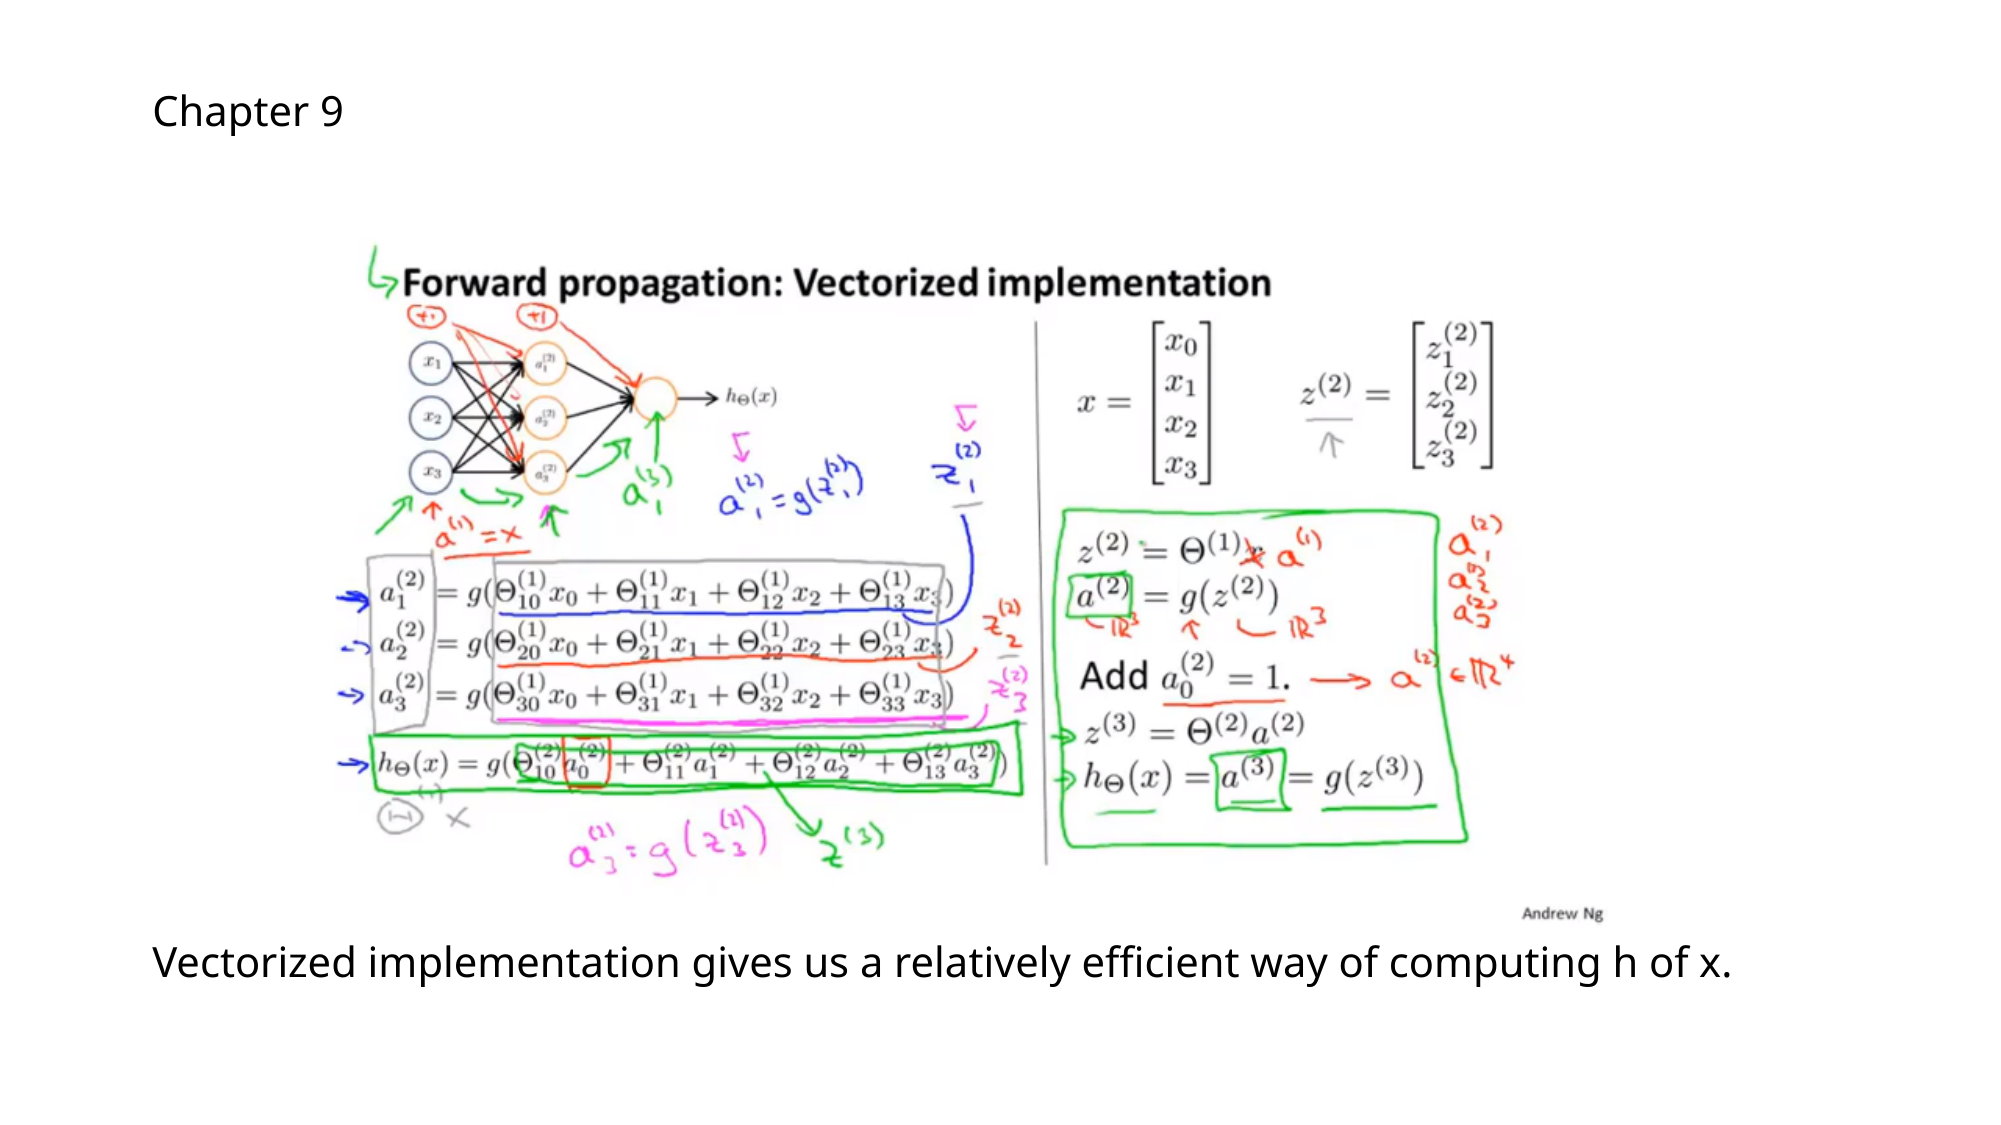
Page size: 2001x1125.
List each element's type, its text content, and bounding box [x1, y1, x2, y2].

text_box Chapter 9 Vectorized implementation gives us a relatively efficient way of computing h of x. [137, 77, 1802, 993]
picture [317, 229, 1622, 938]
